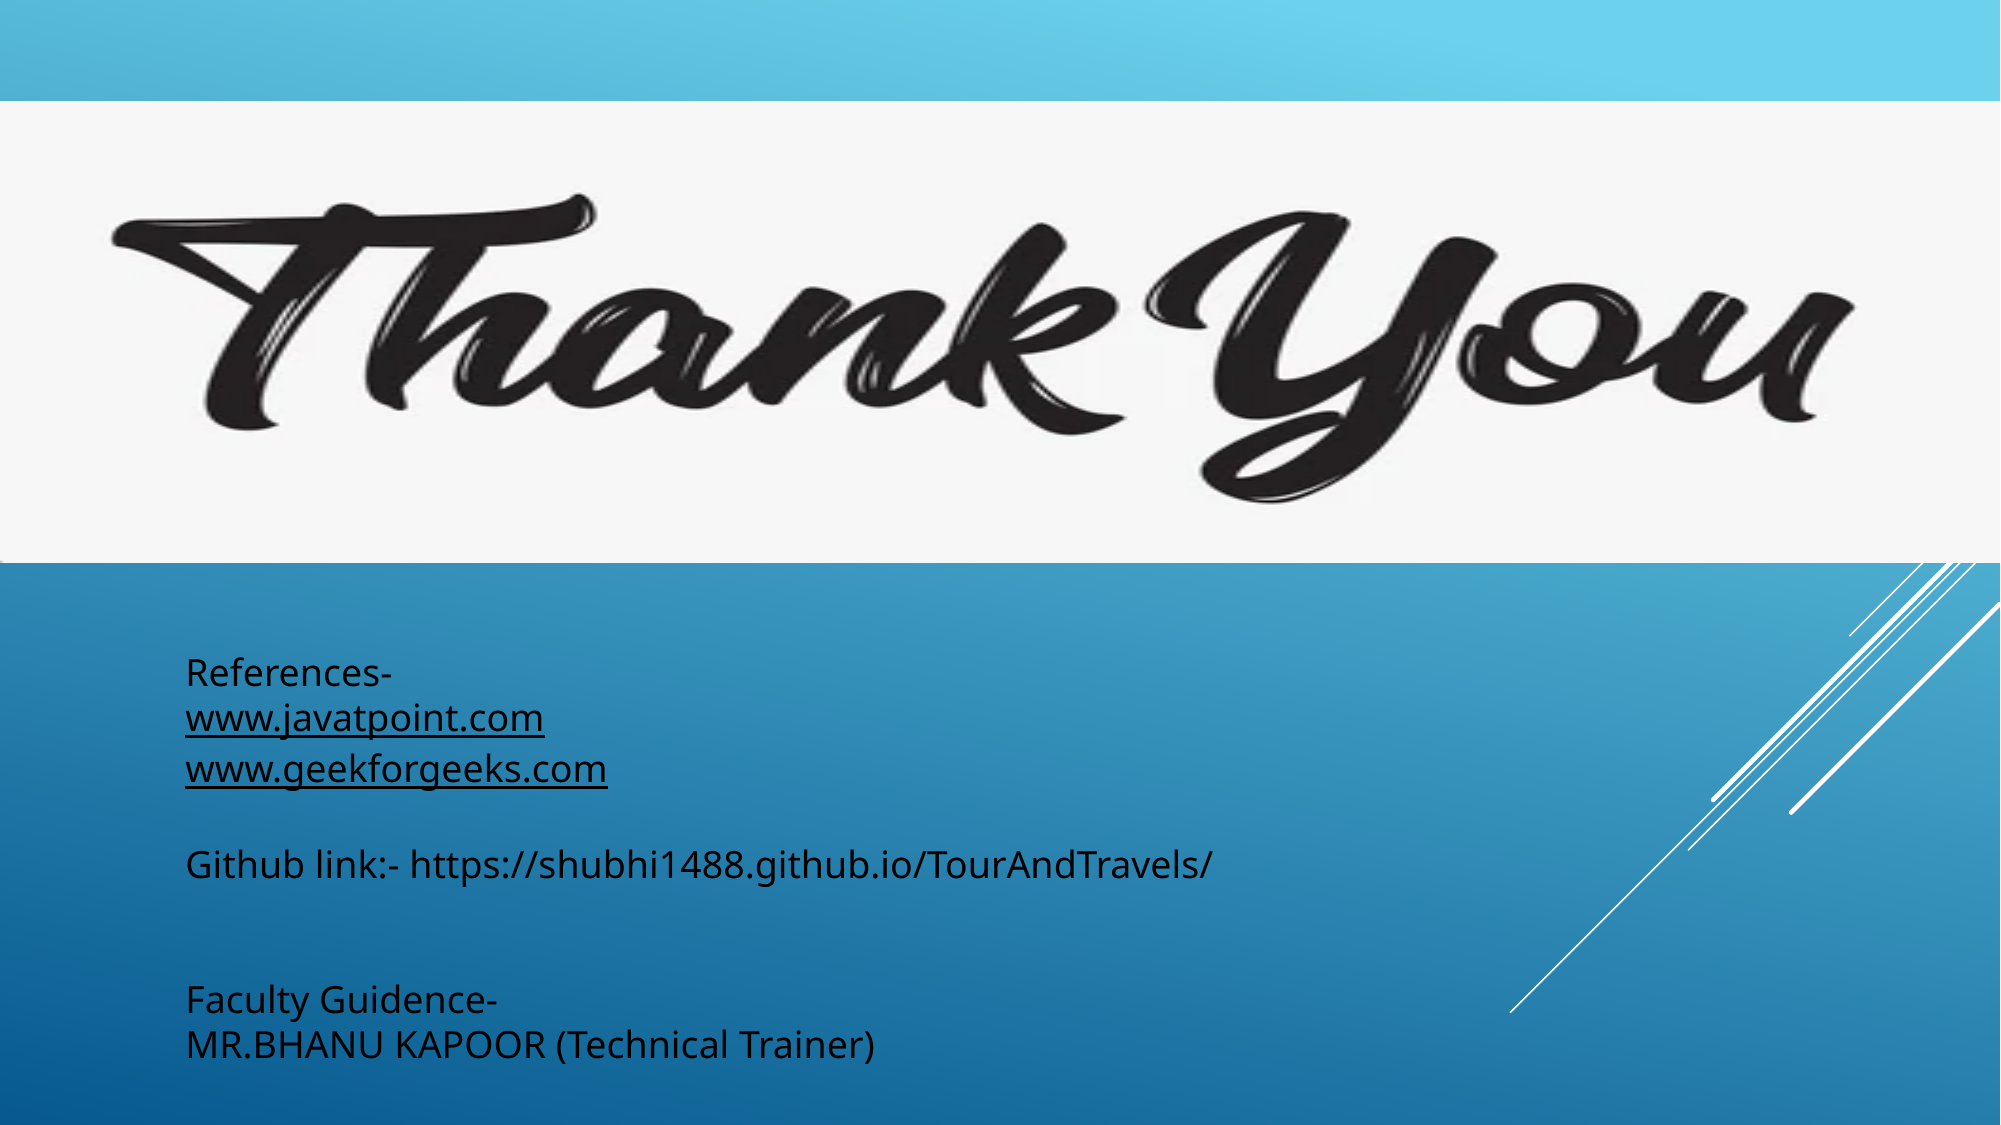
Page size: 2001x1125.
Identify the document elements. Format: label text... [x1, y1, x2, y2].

picture [0, 100, 2000, 563]
text_box References- www.javatpoint.com www.geekforgeeks.com Github link:- https://shubhi1488.github.io/TourAndTravels/ Faculty Guidence- MR.BHANU KAPOOR (Technical Trainer) [170, 641, 1764, 1074]
